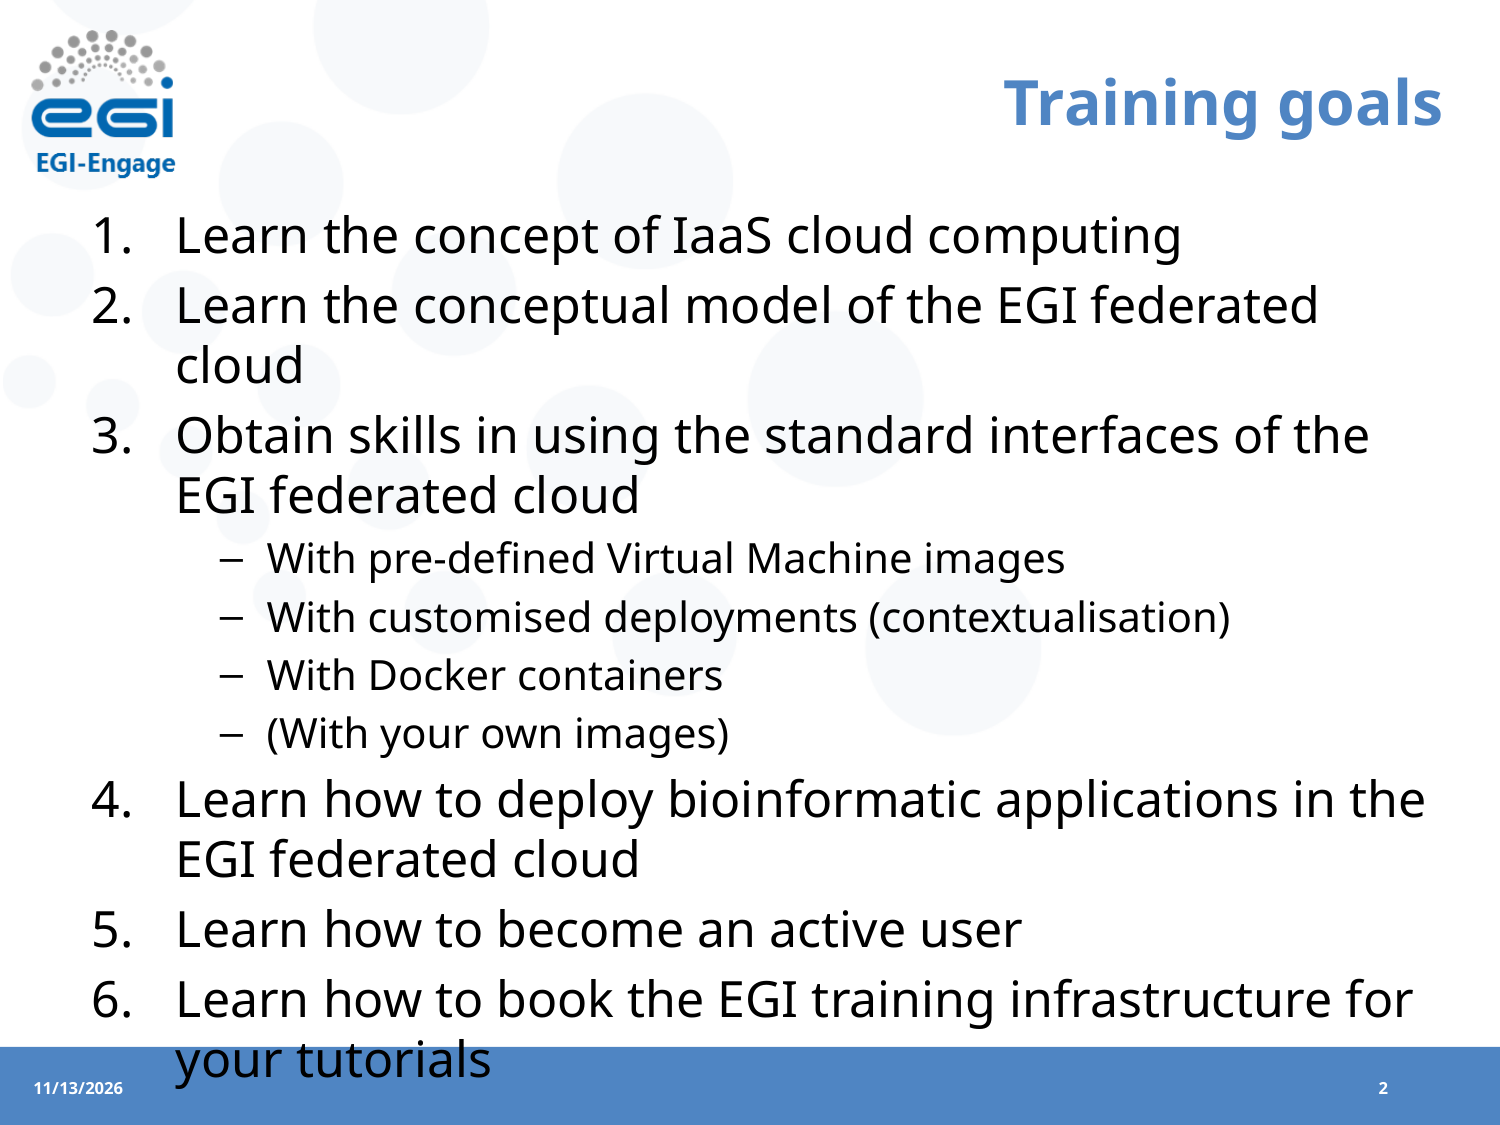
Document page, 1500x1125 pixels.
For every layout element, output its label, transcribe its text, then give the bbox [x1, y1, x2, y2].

list Learn the concept of IaaS cloud computing Learn the conceptual model of the EGI federated cloud Obtain skills in using the standard interfaces of the EGI federated cloud With pre-defined Virtual Machine images With customised deployments (contextualisation) With Docker containers (With your own images) Learn how to deploy bioinformatic applications in the EGI federated cloud Learn how to become an active user Learn how to book the EGI training infrastructure for your tutorials [76, 196, 1459, 840]
picture [3, 0, 1076, 772]
title Training goals [253, 30, 1459, 171]
